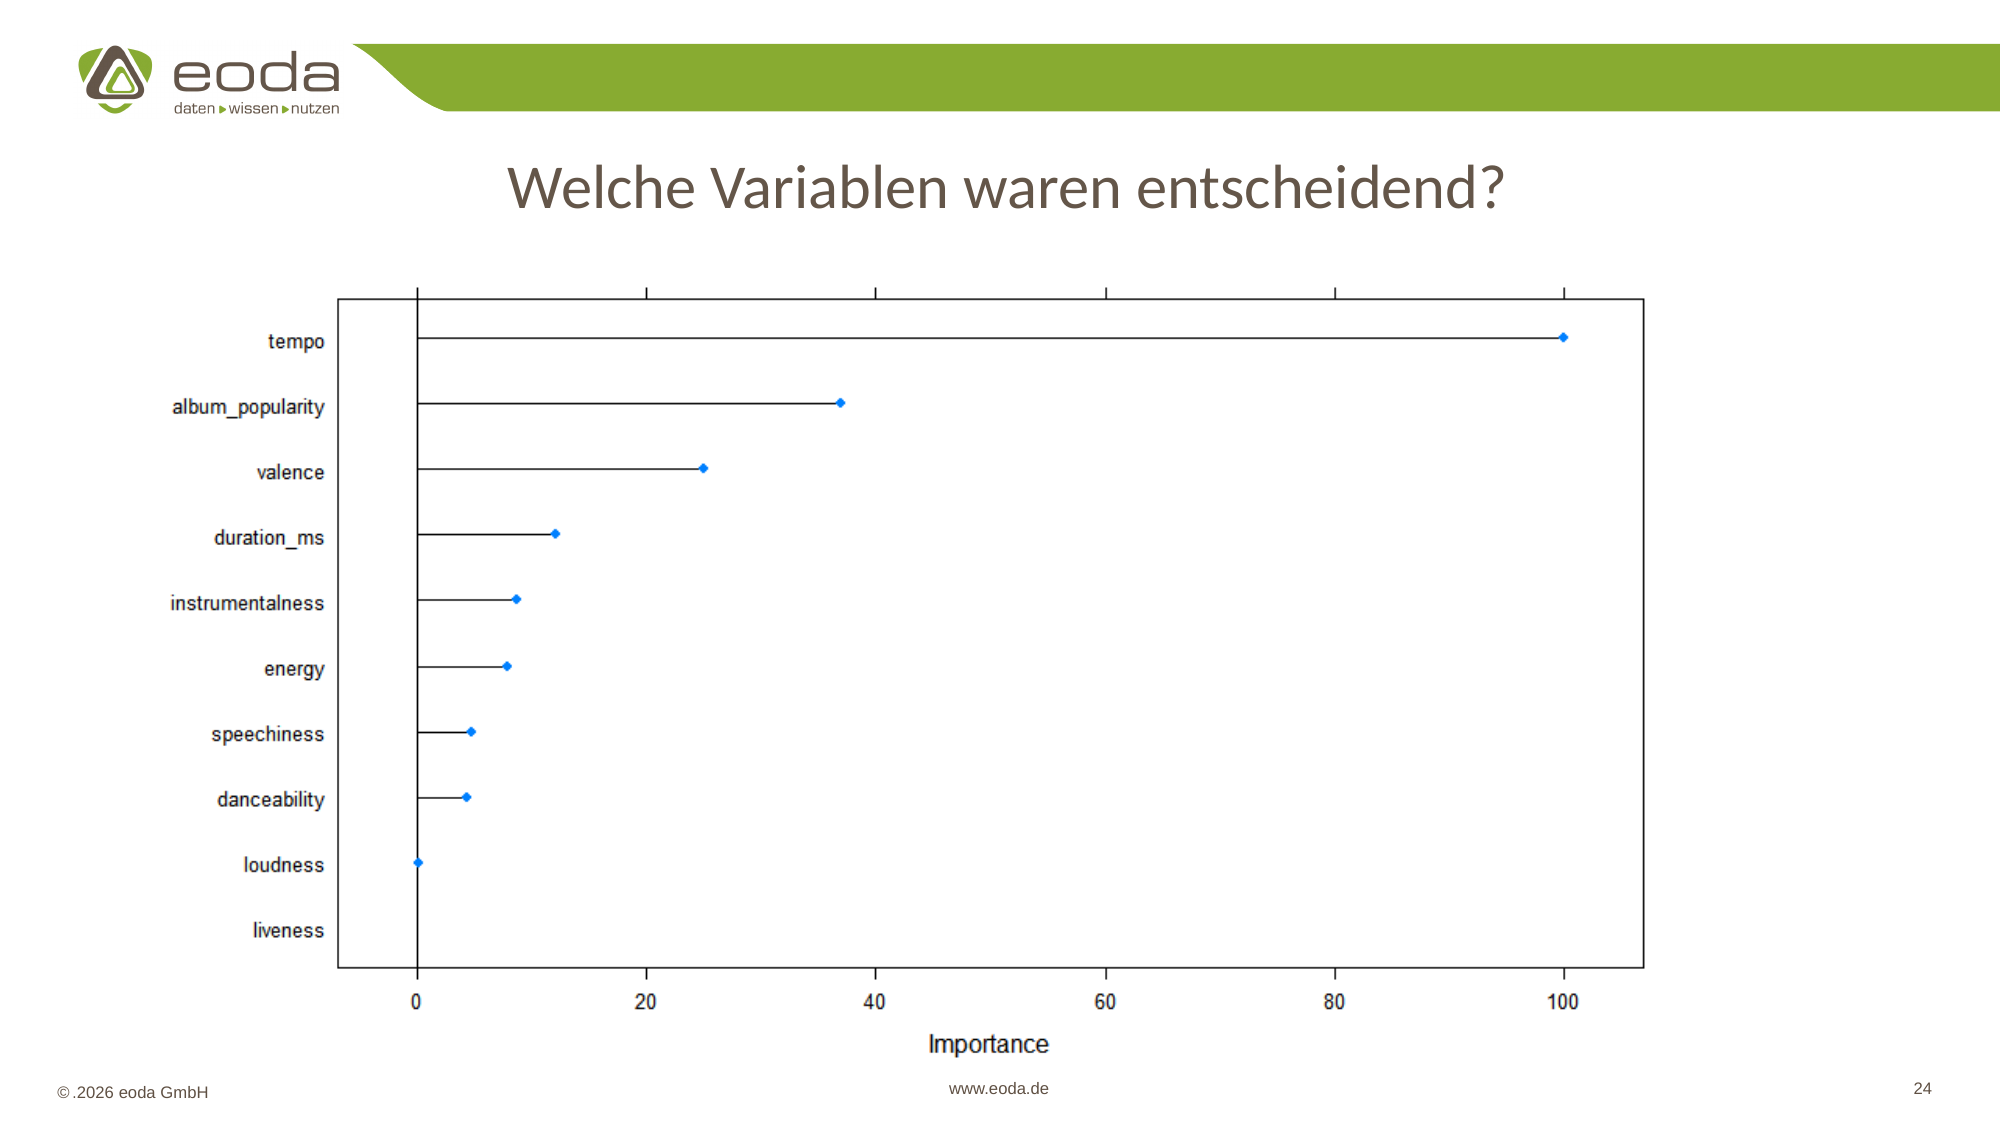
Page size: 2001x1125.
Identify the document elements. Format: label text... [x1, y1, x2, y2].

picture [73, 40, 344, 119]
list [135, 227, 1693, 1078]
list Welche Variablen waren entscheidend? [53, 147, 1949, 228]
